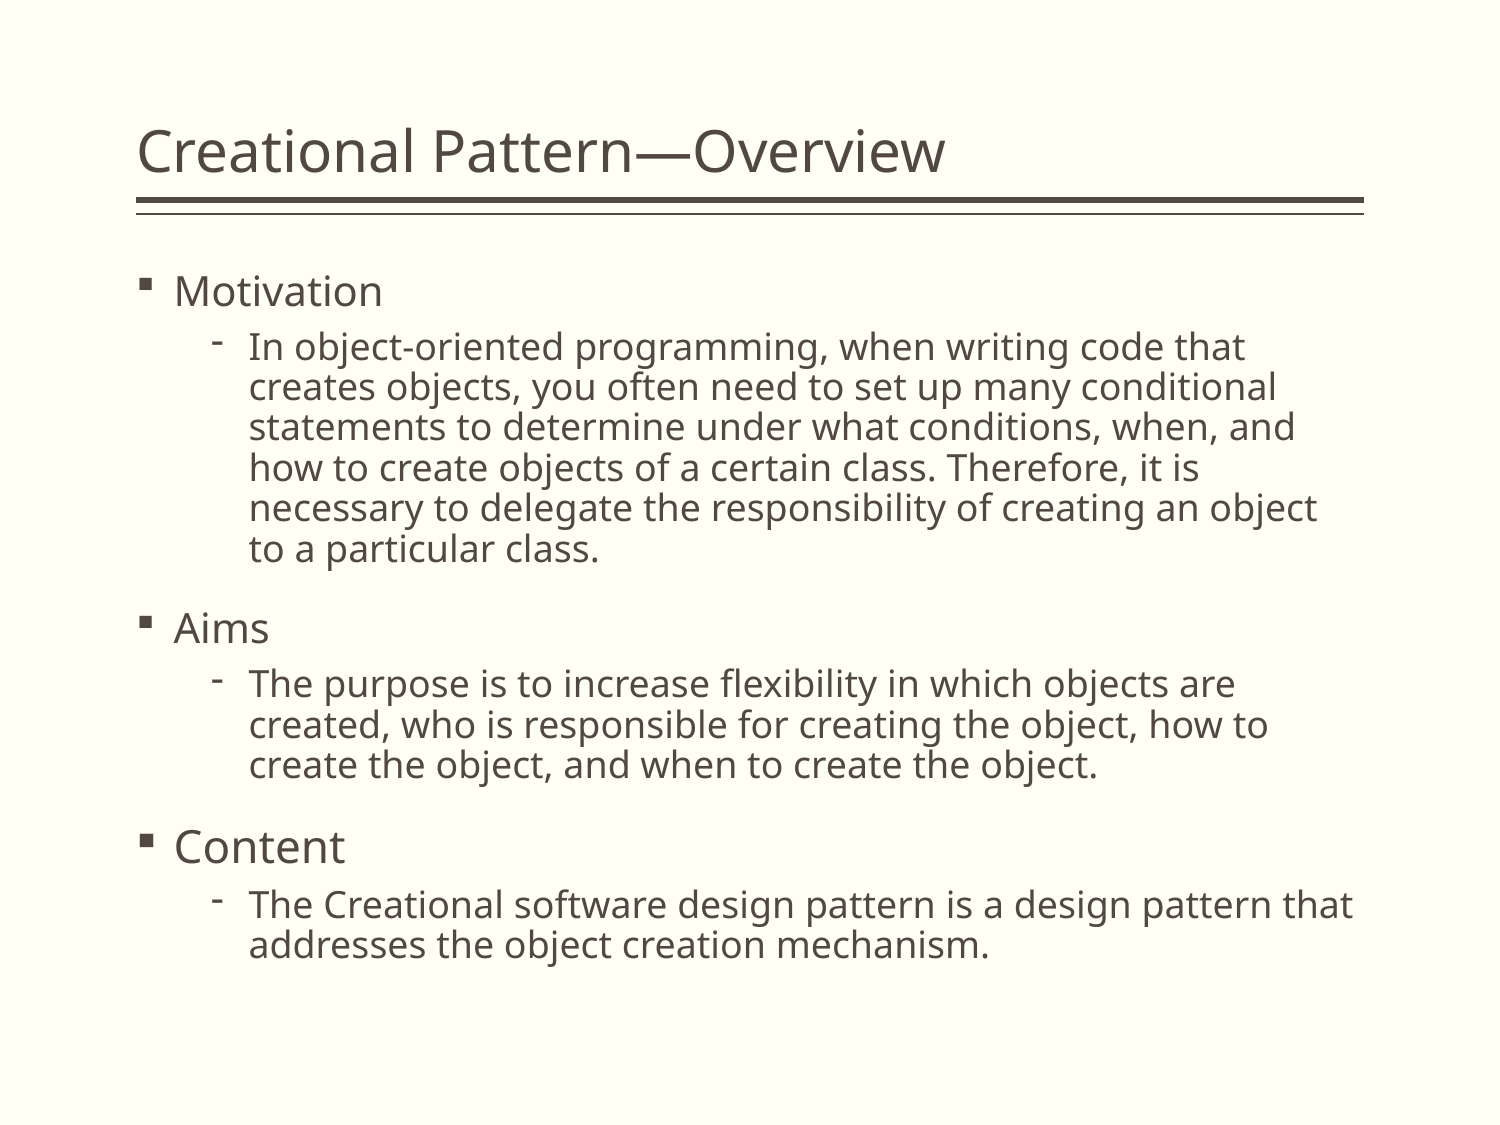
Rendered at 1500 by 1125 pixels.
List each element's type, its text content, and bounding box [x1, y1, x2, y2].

list Motivation In object-oriented programming, when writing code that creates objects, you often need to set up many conditional statements to determine under what conditions, when, and how to create objects of a certain class. Therefore, it is necessary to delegate the responsibility of creating an object to a particular class. Aims The purpose is to increase flexibility in which objects are created, who is responsible for creating the object, how to create the object, and when to create the object. Content The Creational software design pattern is a design pattern that addresses the object creation mechanism. [135, 262, 1364, 1064]
title Creational Pattern—Overview [135, 12, 1364, 193]
